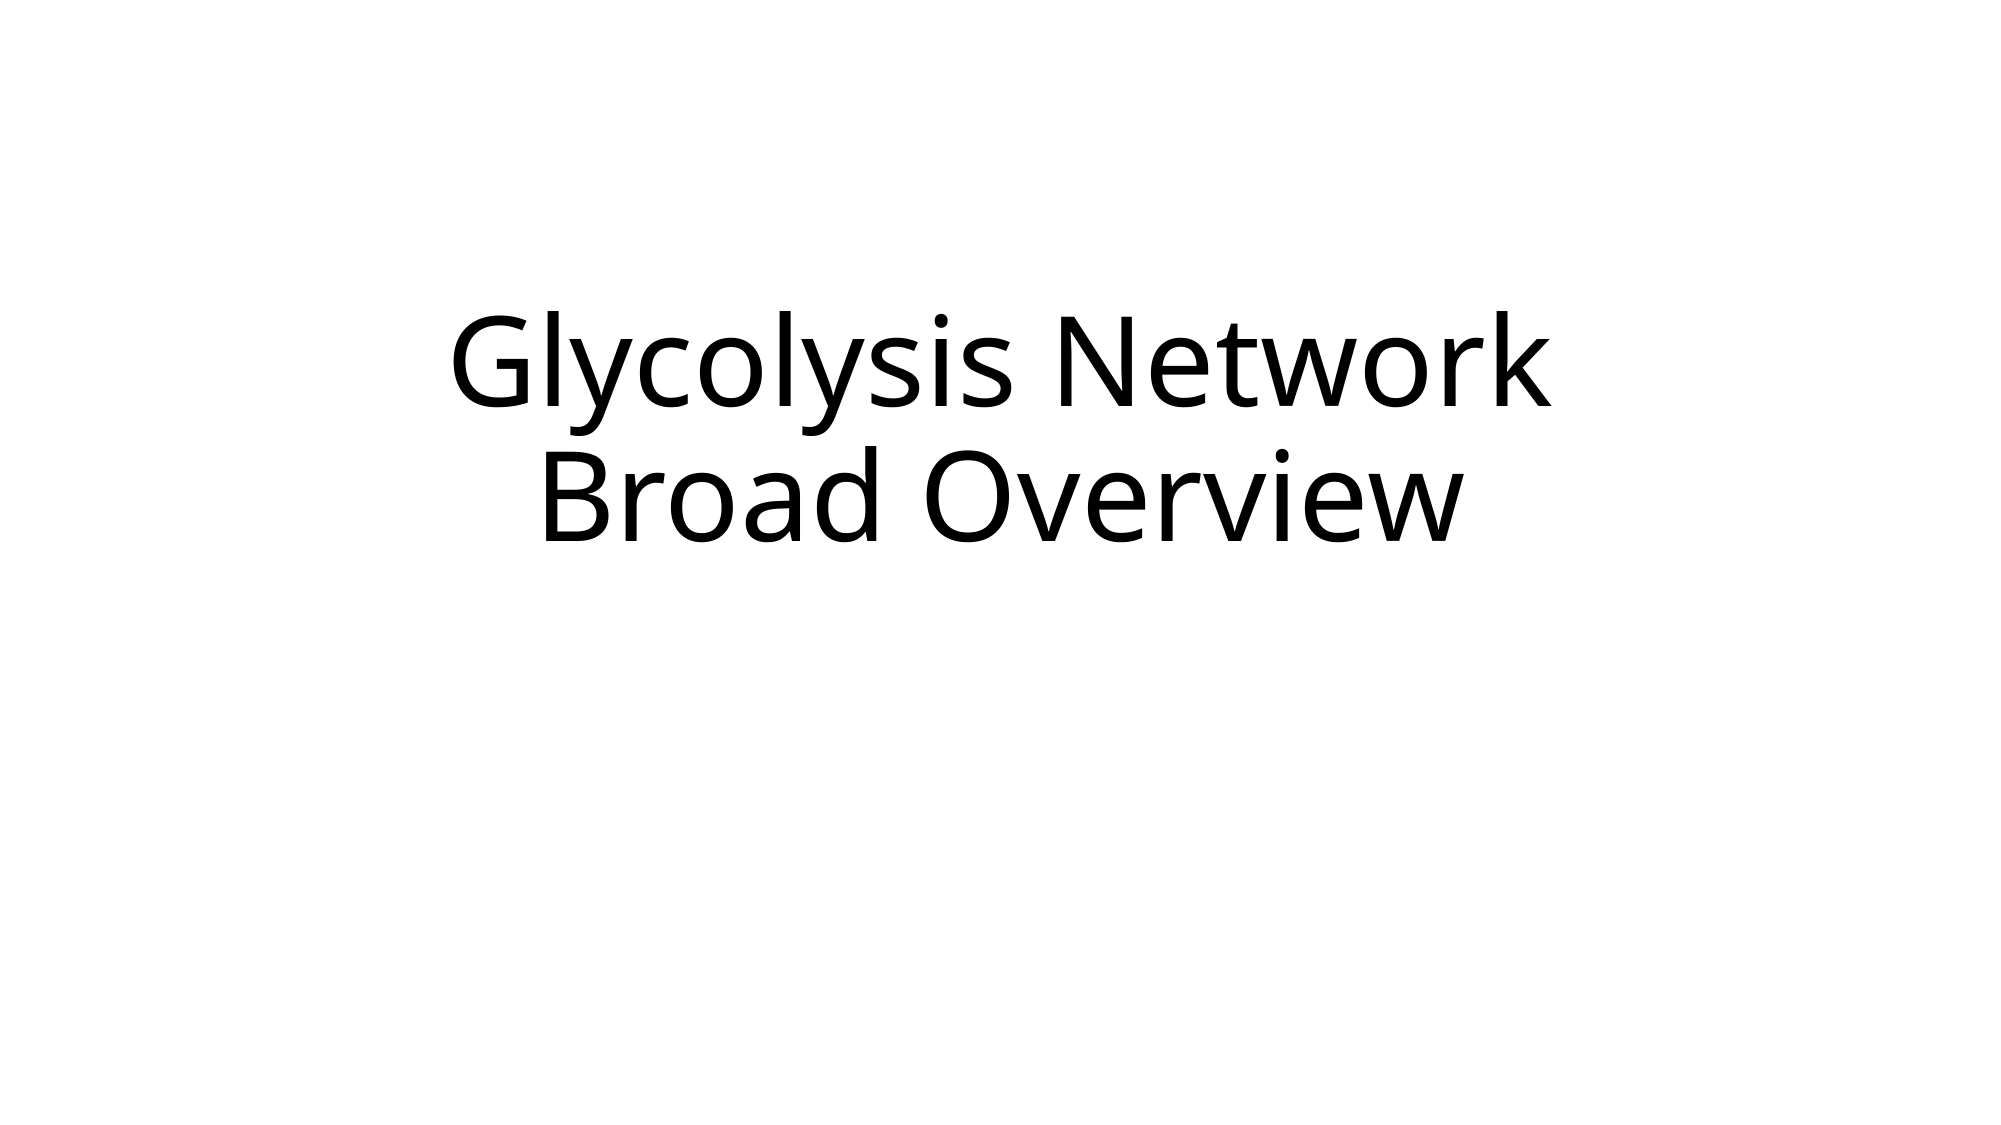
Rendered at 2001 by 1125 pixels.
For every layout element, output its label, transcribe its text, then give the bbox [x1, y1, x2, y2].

title Glycolysis Network Broad Overview [249, 184, 1750, 576]
